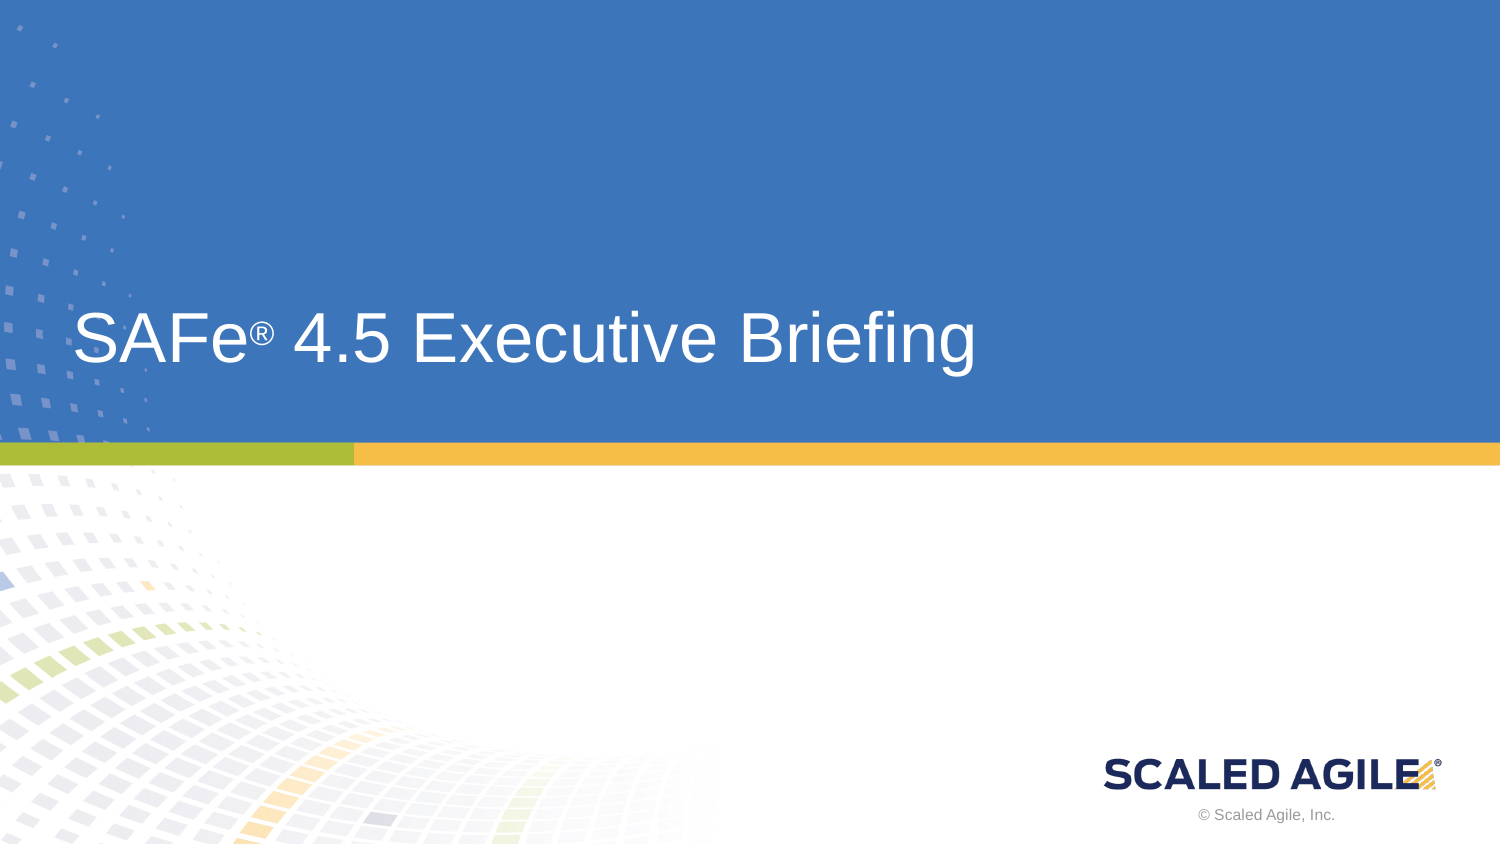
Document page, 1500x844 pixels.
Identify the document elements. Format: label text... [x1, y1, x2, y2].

picture [0, 0, 1500, 844]
title SAFe® 4.5 Executive Briefing [72, 213, 1438, 378]
